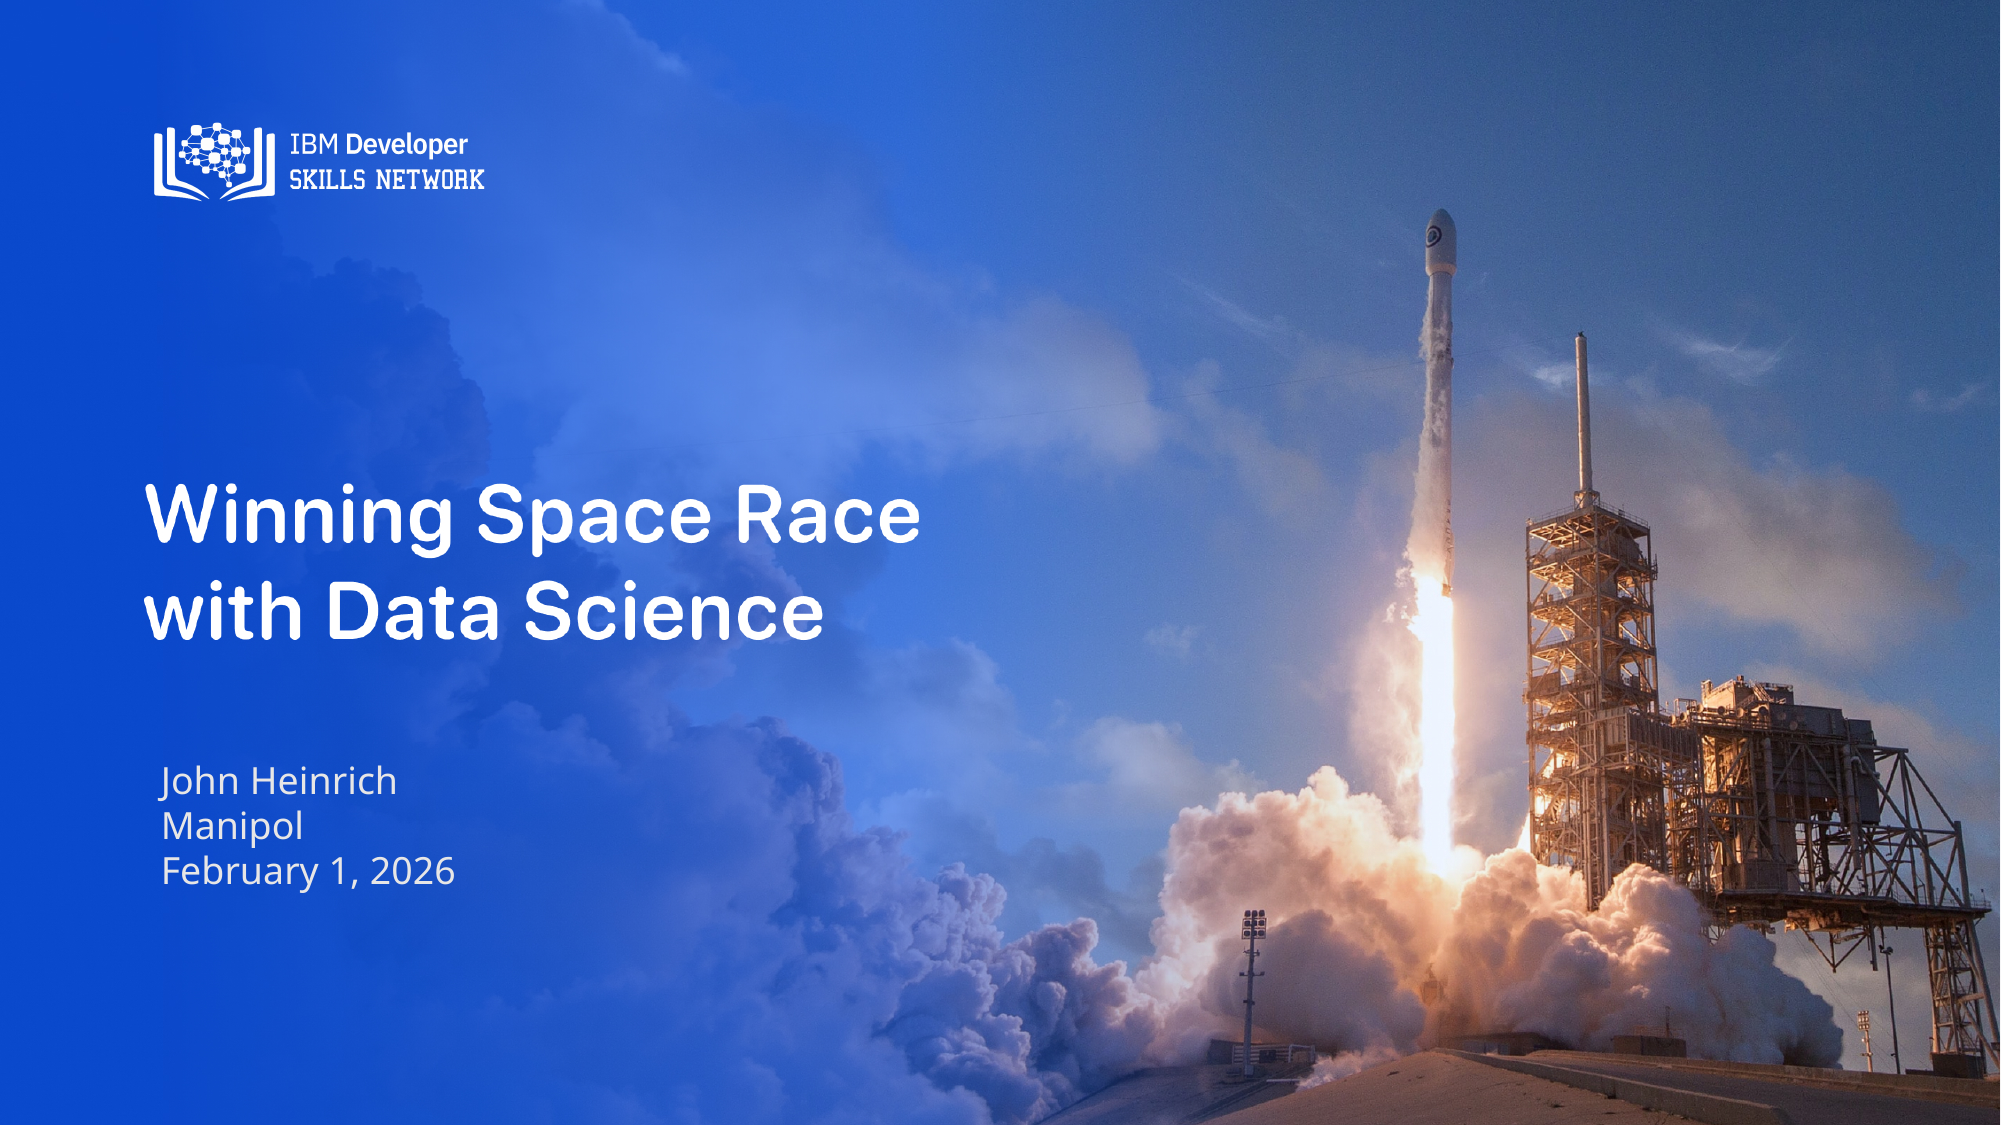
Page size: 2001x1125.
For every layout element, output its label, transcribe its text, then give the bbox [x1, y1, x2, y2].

picture [0, 0, 2001, 1125]
text_box John Heinrich Manipol February 1, 2026 [145, 749, 559, 900]
